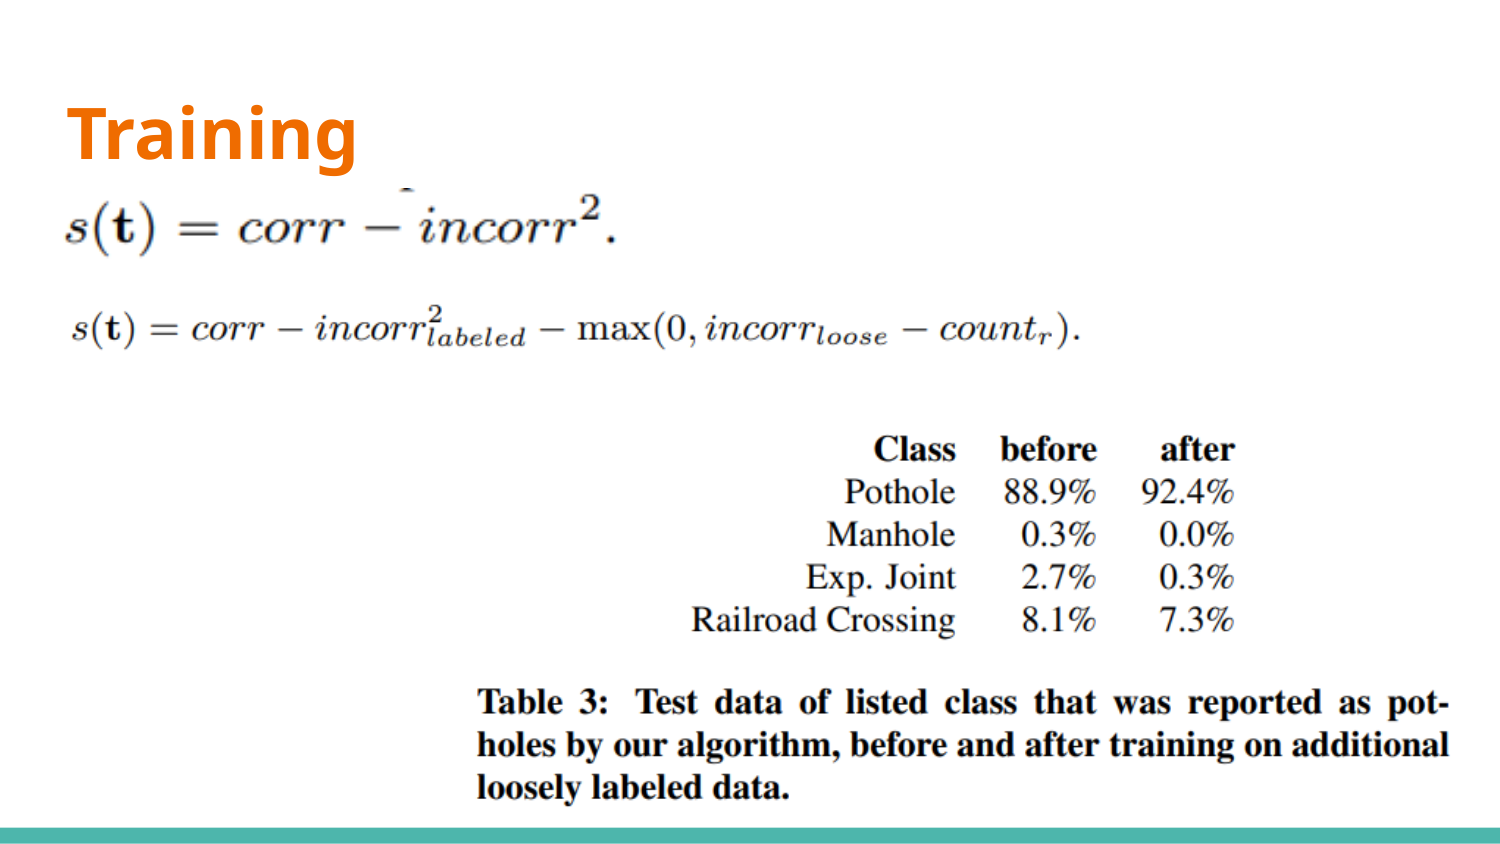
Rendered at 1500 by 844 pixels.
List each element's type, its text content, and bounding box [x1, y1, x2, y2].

title Training [51, 72, 1449, 189]
picture [50, 188, 621, 268]
picture [50, 283, 1102, 363]
picture [432, 404, 1500, 824]
